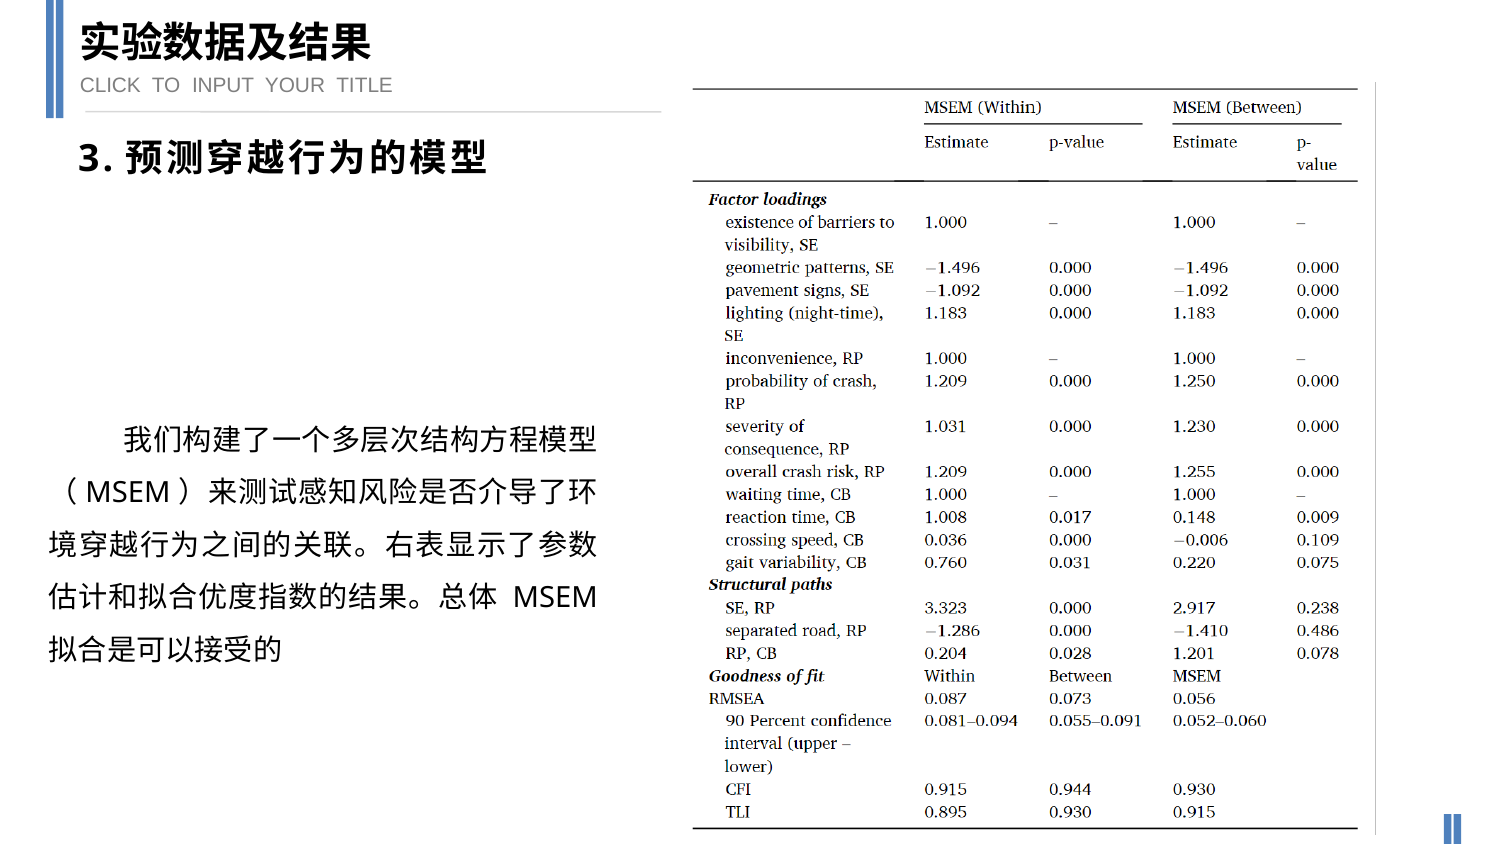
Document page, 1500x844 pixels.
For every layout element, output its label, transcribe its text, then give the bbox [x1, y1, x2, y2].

list CLICK TO INPUT YOUR TITLE [65, 84, 538, 106]
text_box 我们构建了一个多层次结构方程模型（MSEM）来测试感知风险是否介导了环境穿越行为之间的关联。右表显示了参数估计和拟合优度指数的结果。总体 MSEM 拟合是可以接受的 [33, 259, 613, 810]
list 实验数据及结果 [64, 8, 671, 84]
text_box 3.预测穿越行为的模型 [63, 126, 683, 187]
picture [683, 82, 1376, 835]
